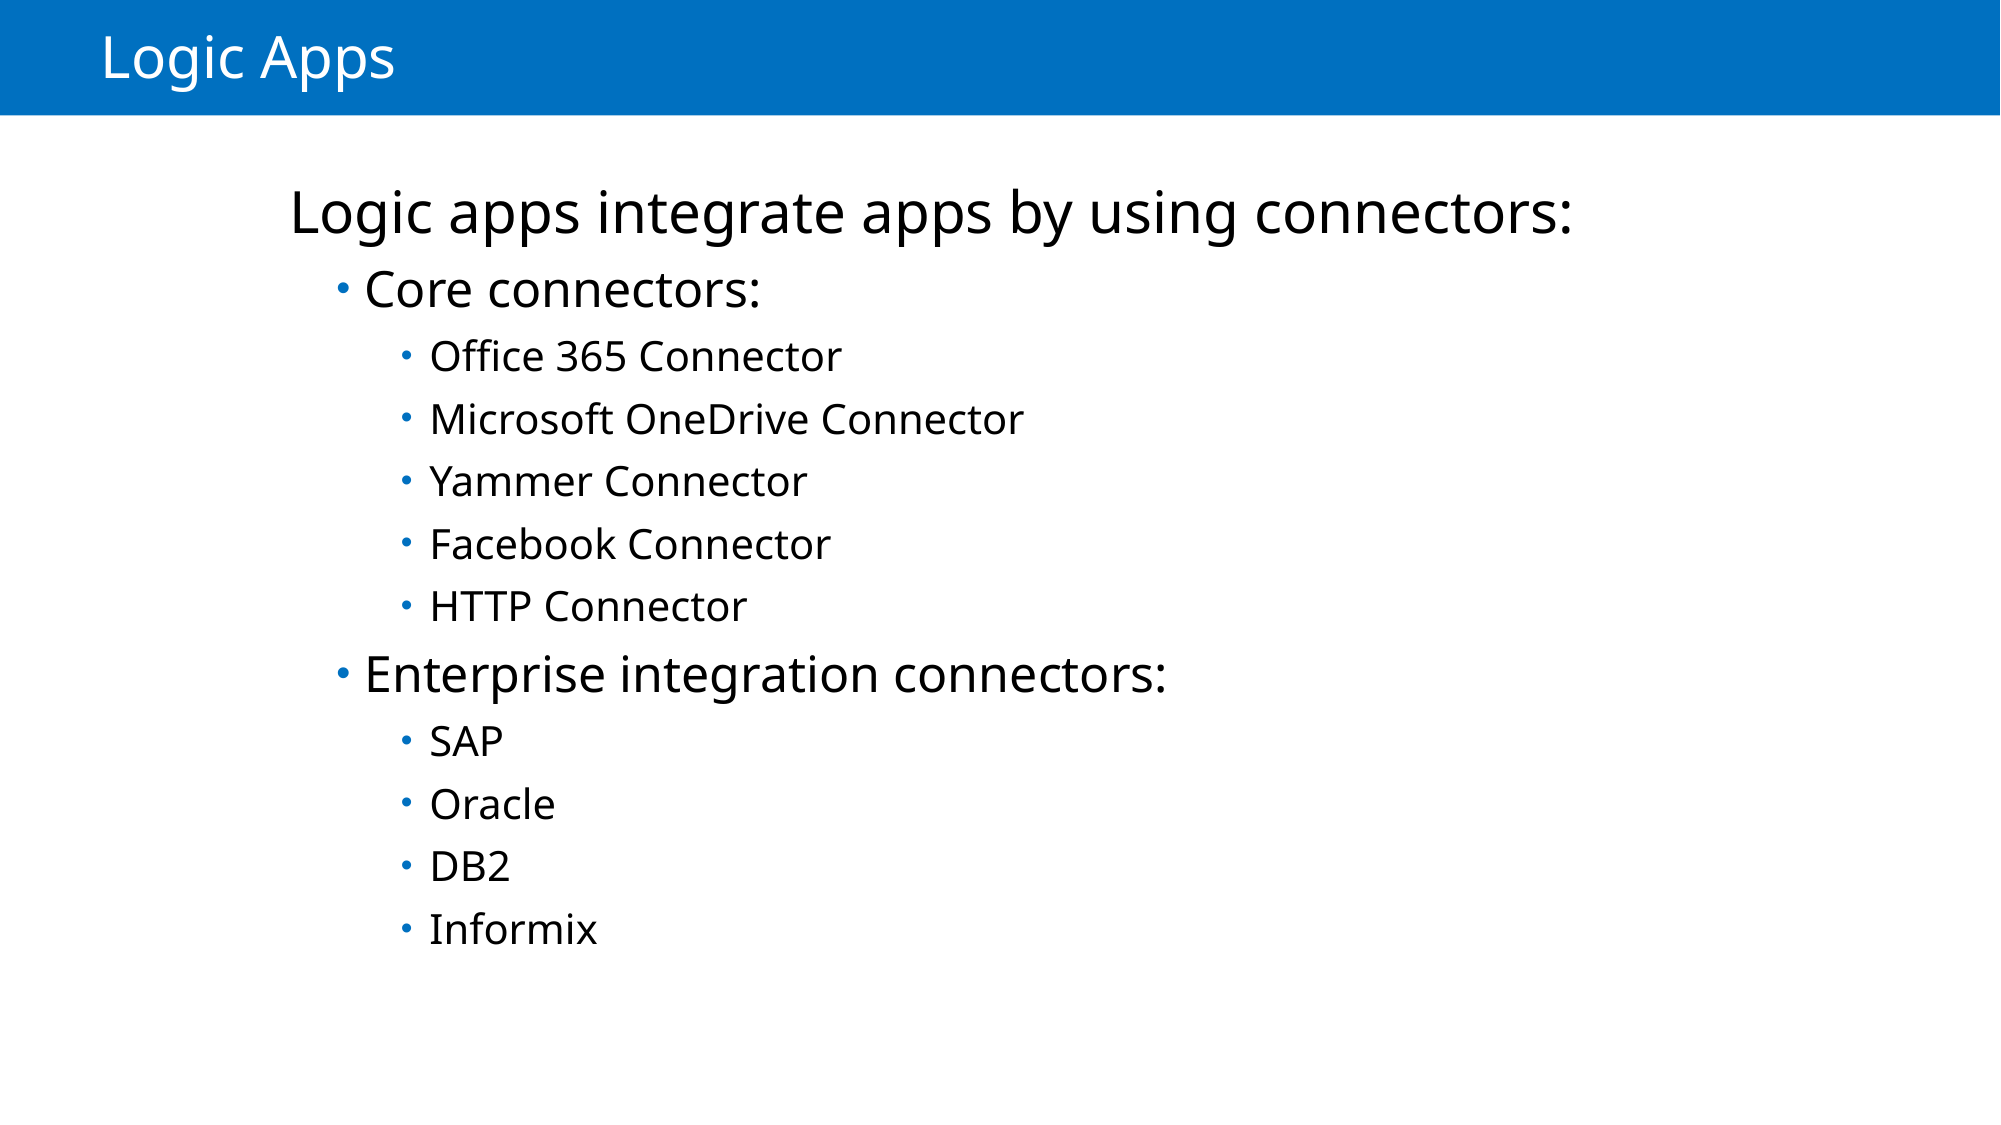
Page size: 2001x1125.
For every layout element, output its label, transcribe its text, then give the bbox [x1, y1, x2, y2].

text_box Logic apps integrate apps by using connectors: Core connectors: Office 365 Connector Microsoft OneDrive Connector Yammer Connector Facebook Connector HTTP Connector Enterprise integration connectors: SAP Oracle DB2 Informix [274, 167, 1750, 1012]
title Logic Apps [100, 0, 1802, 122]
